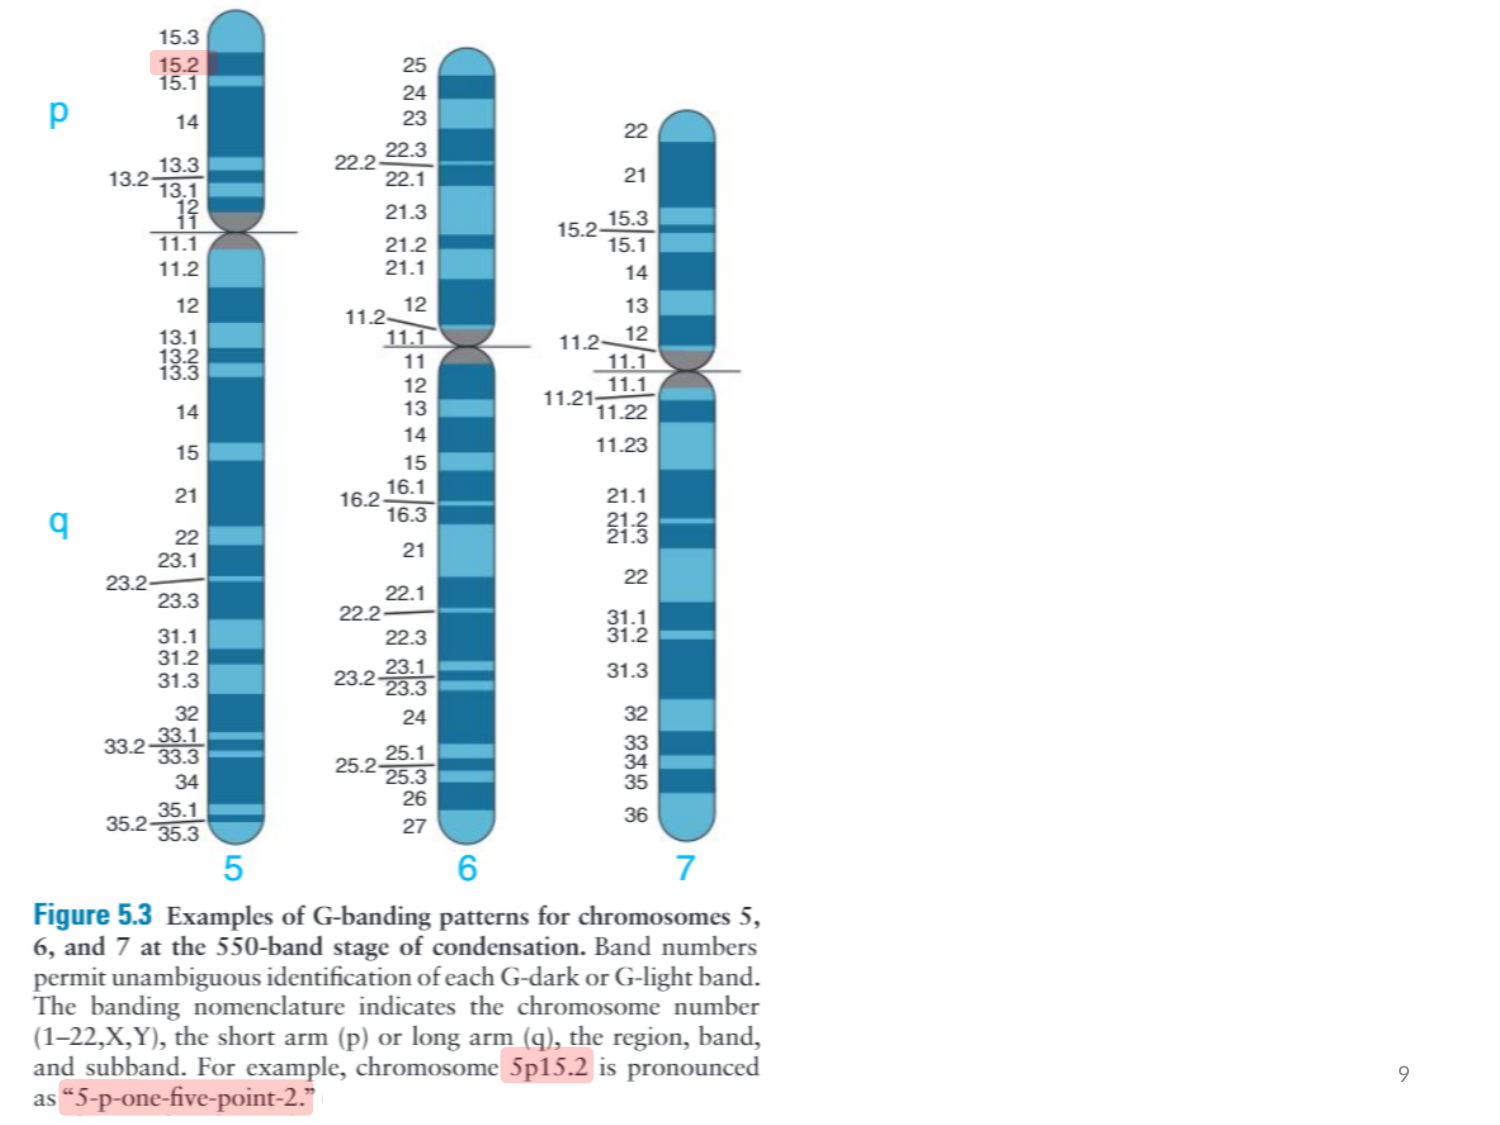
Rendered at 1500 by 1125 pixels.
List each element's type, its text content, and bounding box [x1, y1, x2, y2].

slide_number 9 [1074, 1042, 1425, 1103]
picture [24, 0, 775, 1116]
